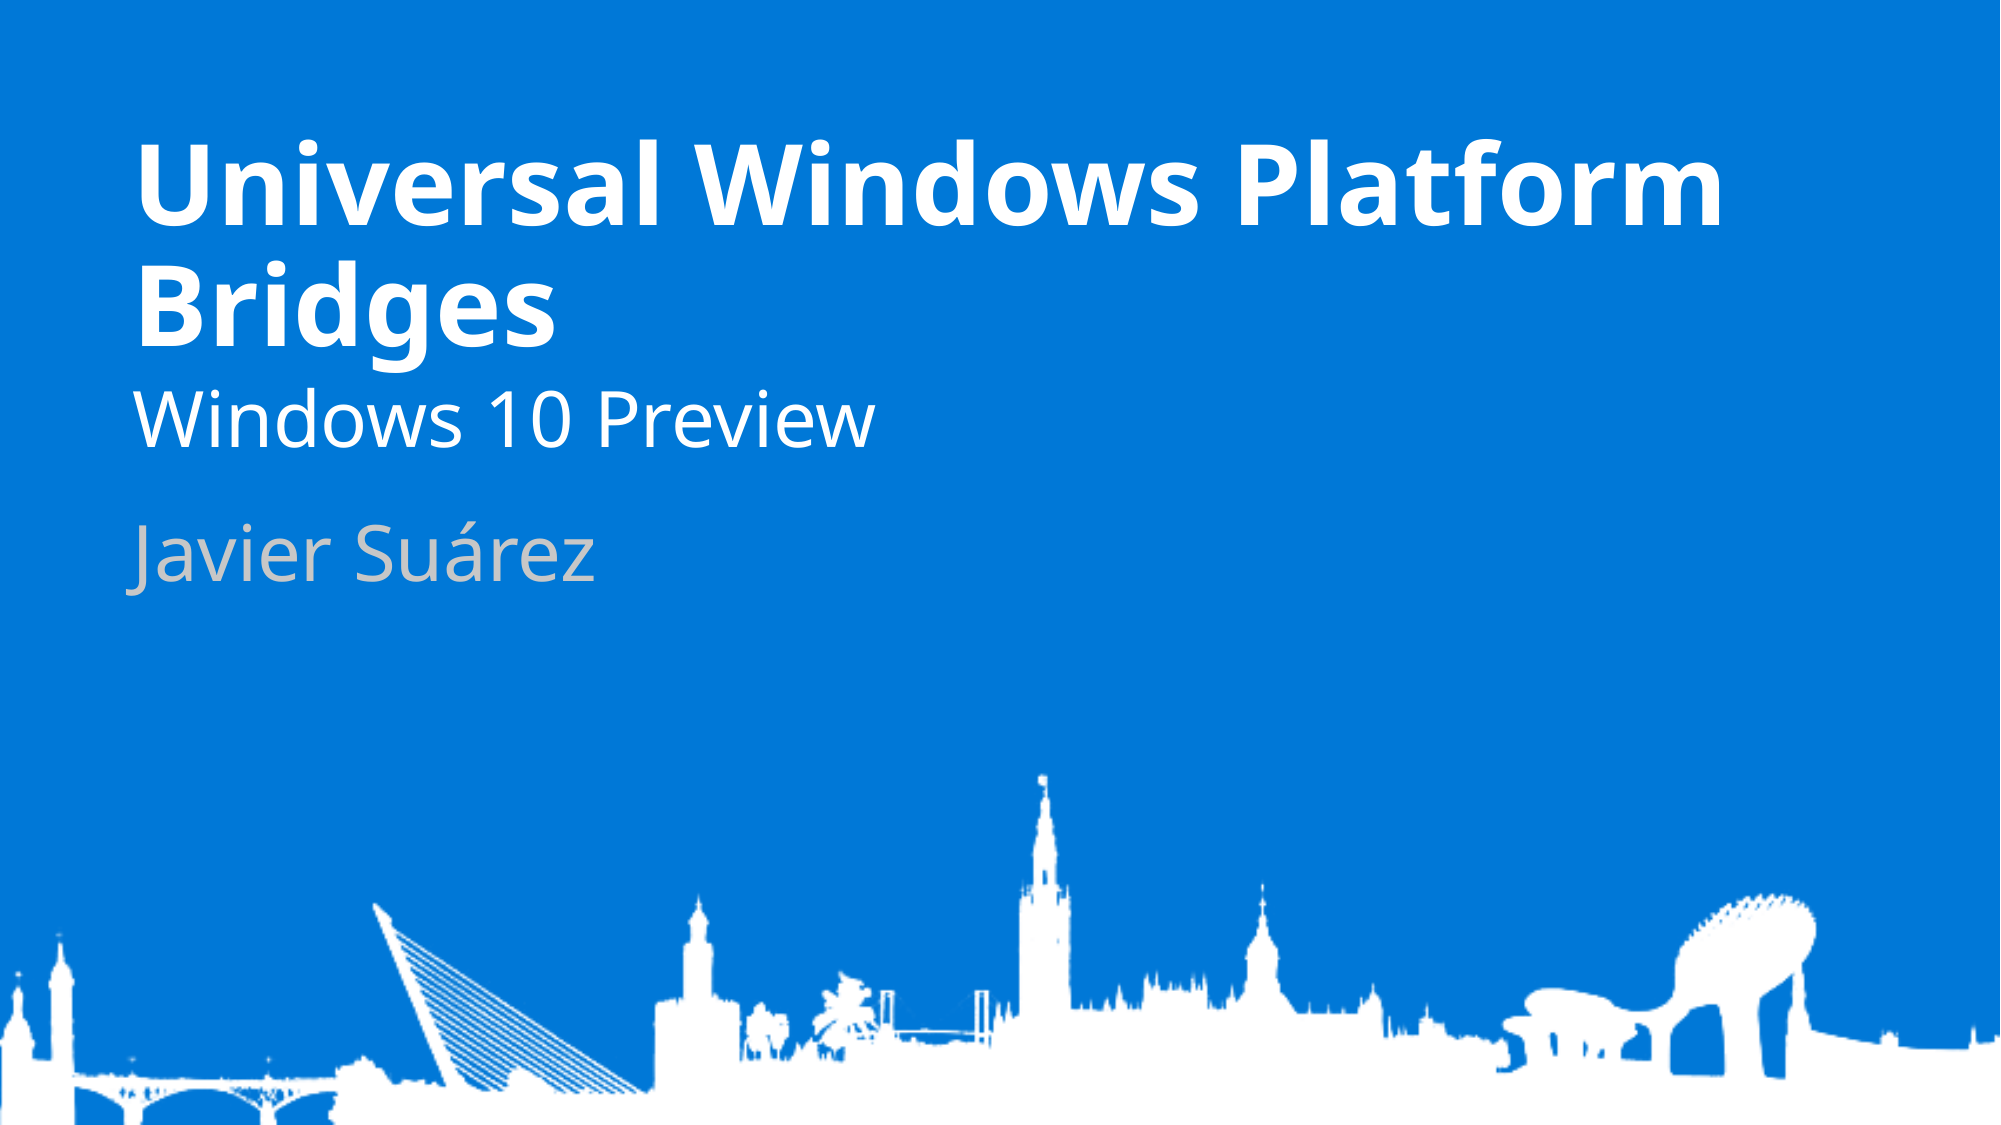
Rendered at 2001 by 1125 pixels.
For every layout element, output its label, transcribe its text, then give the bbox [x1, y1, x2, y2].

text_box Windows 10 Preview Javier Suárez [118, 372, 1367, 741]
picture [0, 744, 2000, 1125]
text_box Universal Windows Platform Bridges [118, 120, 1882, 386]
